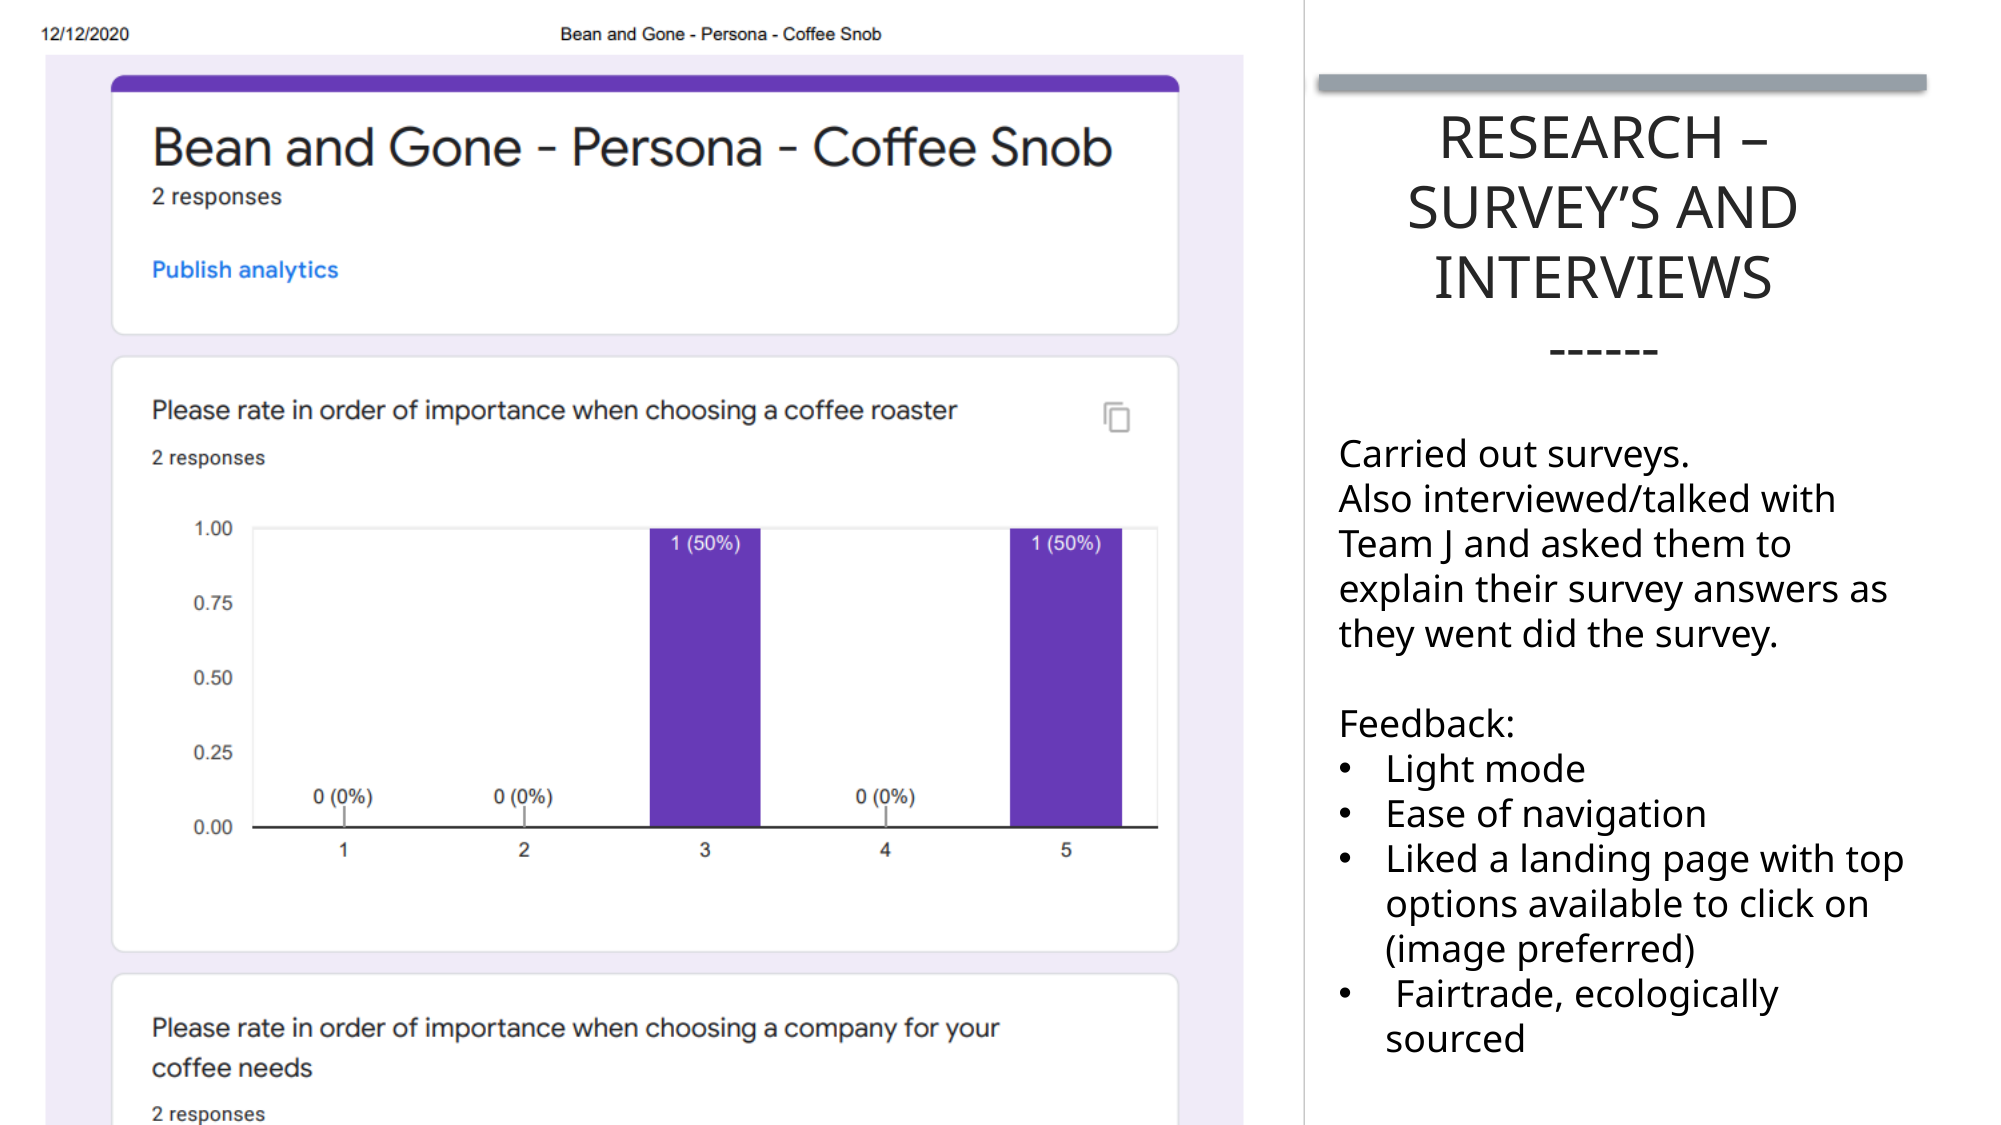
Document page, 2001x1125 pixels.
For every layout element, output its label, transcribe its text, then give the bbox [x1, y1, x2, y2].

text_box Carried out surveys. Also interviewed/talked with Team J and asked them to explain their survey answers as they went did the survey. Feedback: Light mode Ease of navigation Liked a landing page with top options available to click on (image preferred) Fairtrade, ecologically sourced [1323, 422, 1943, 1067]
picture [0, 0, 1305, 1125]
title Research – Survey’s and interviews ------ [1312, 78, 1905, 528]
